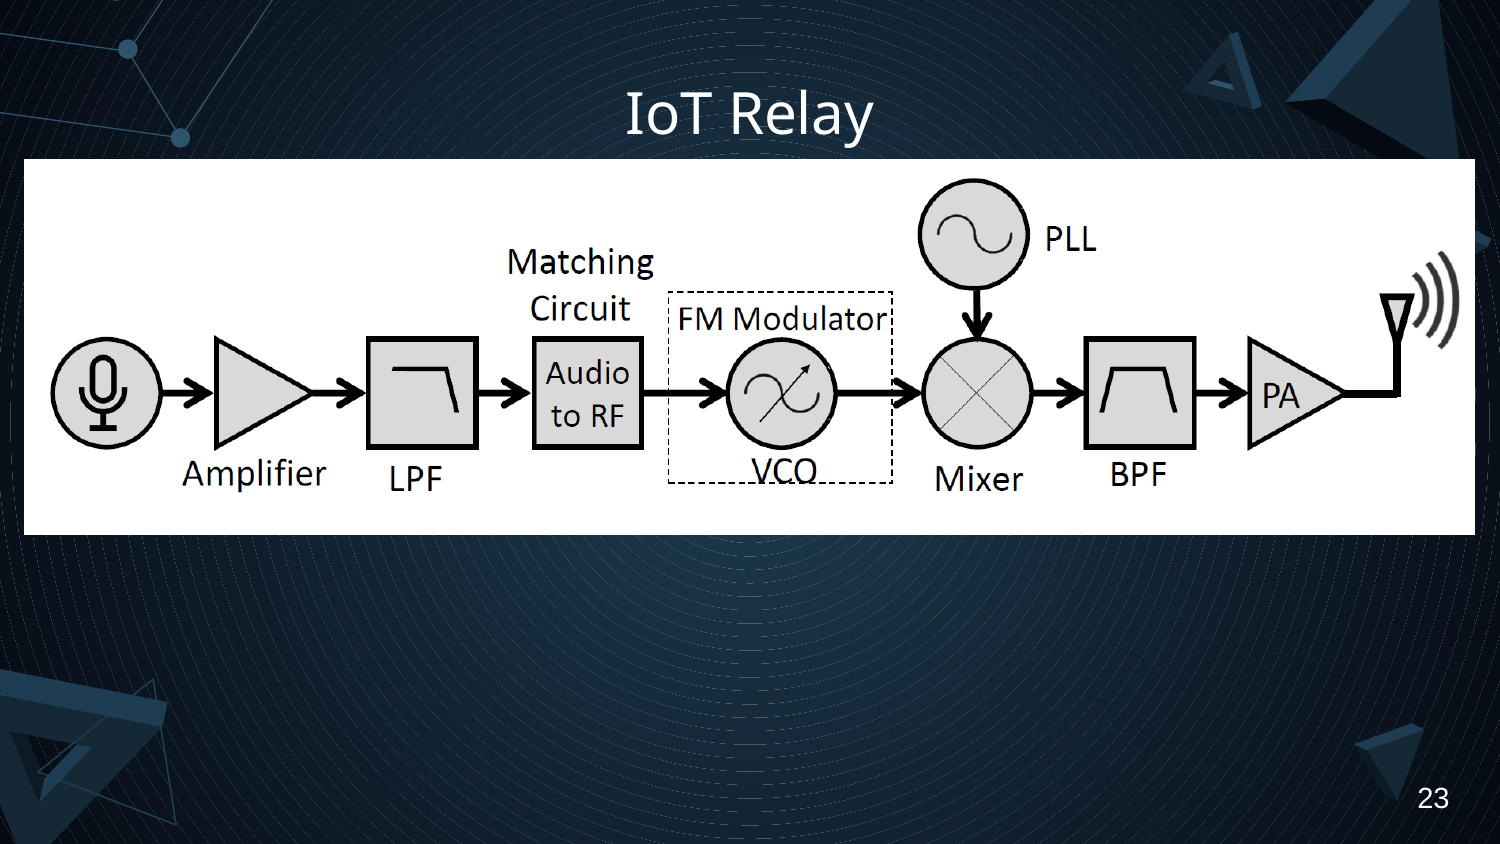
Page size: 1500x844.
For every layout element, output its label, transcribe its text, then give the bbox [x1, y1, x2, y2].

slide_number ‹#› [1402, 764, 1493, 830]
title IoT Relay [116, 86, 1383, 135]
picture [24, 159, 1476, 535]
